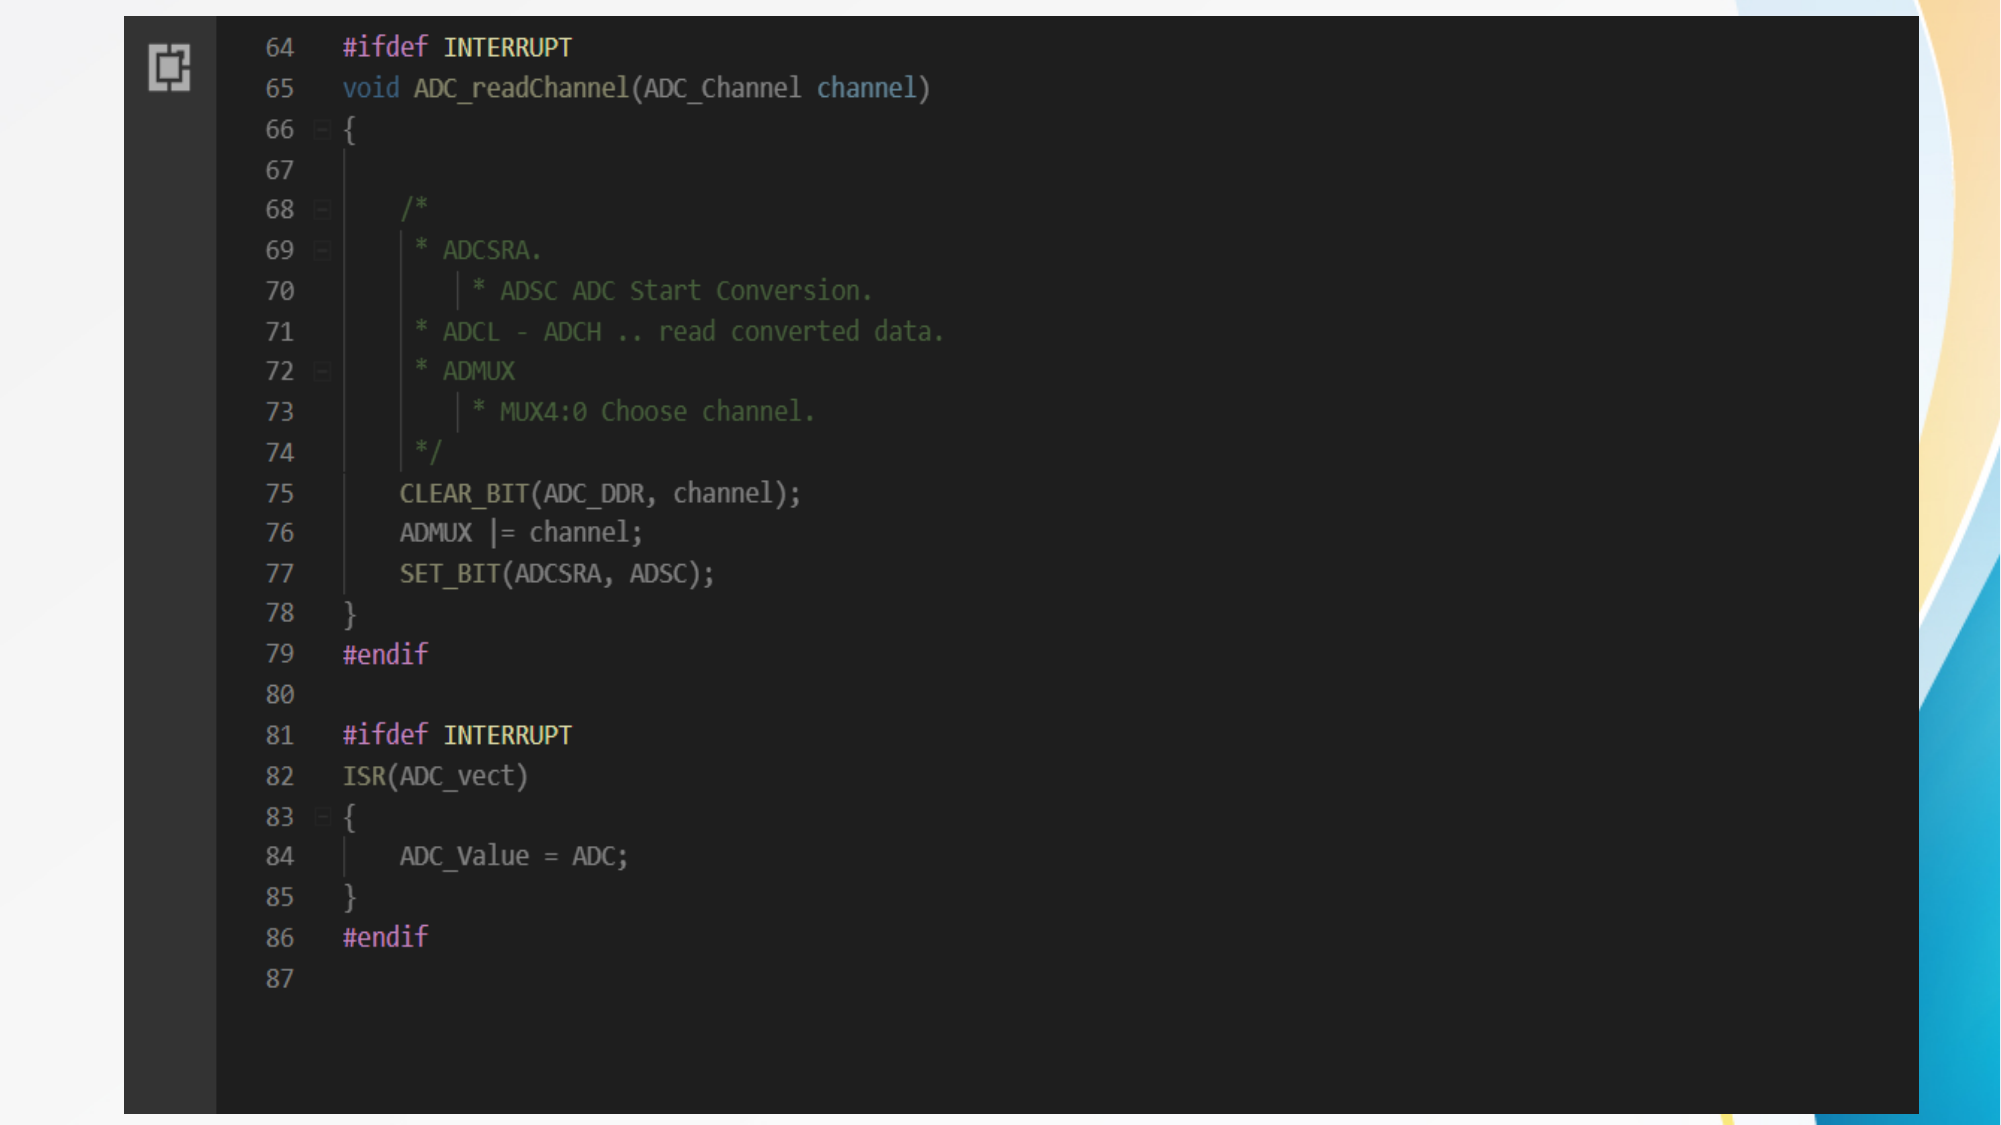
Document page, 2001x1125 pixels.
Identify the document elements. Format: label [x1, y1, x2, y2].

picture [0, 0, 2001, 1125]
list [124, 16, 1919, 1114]
